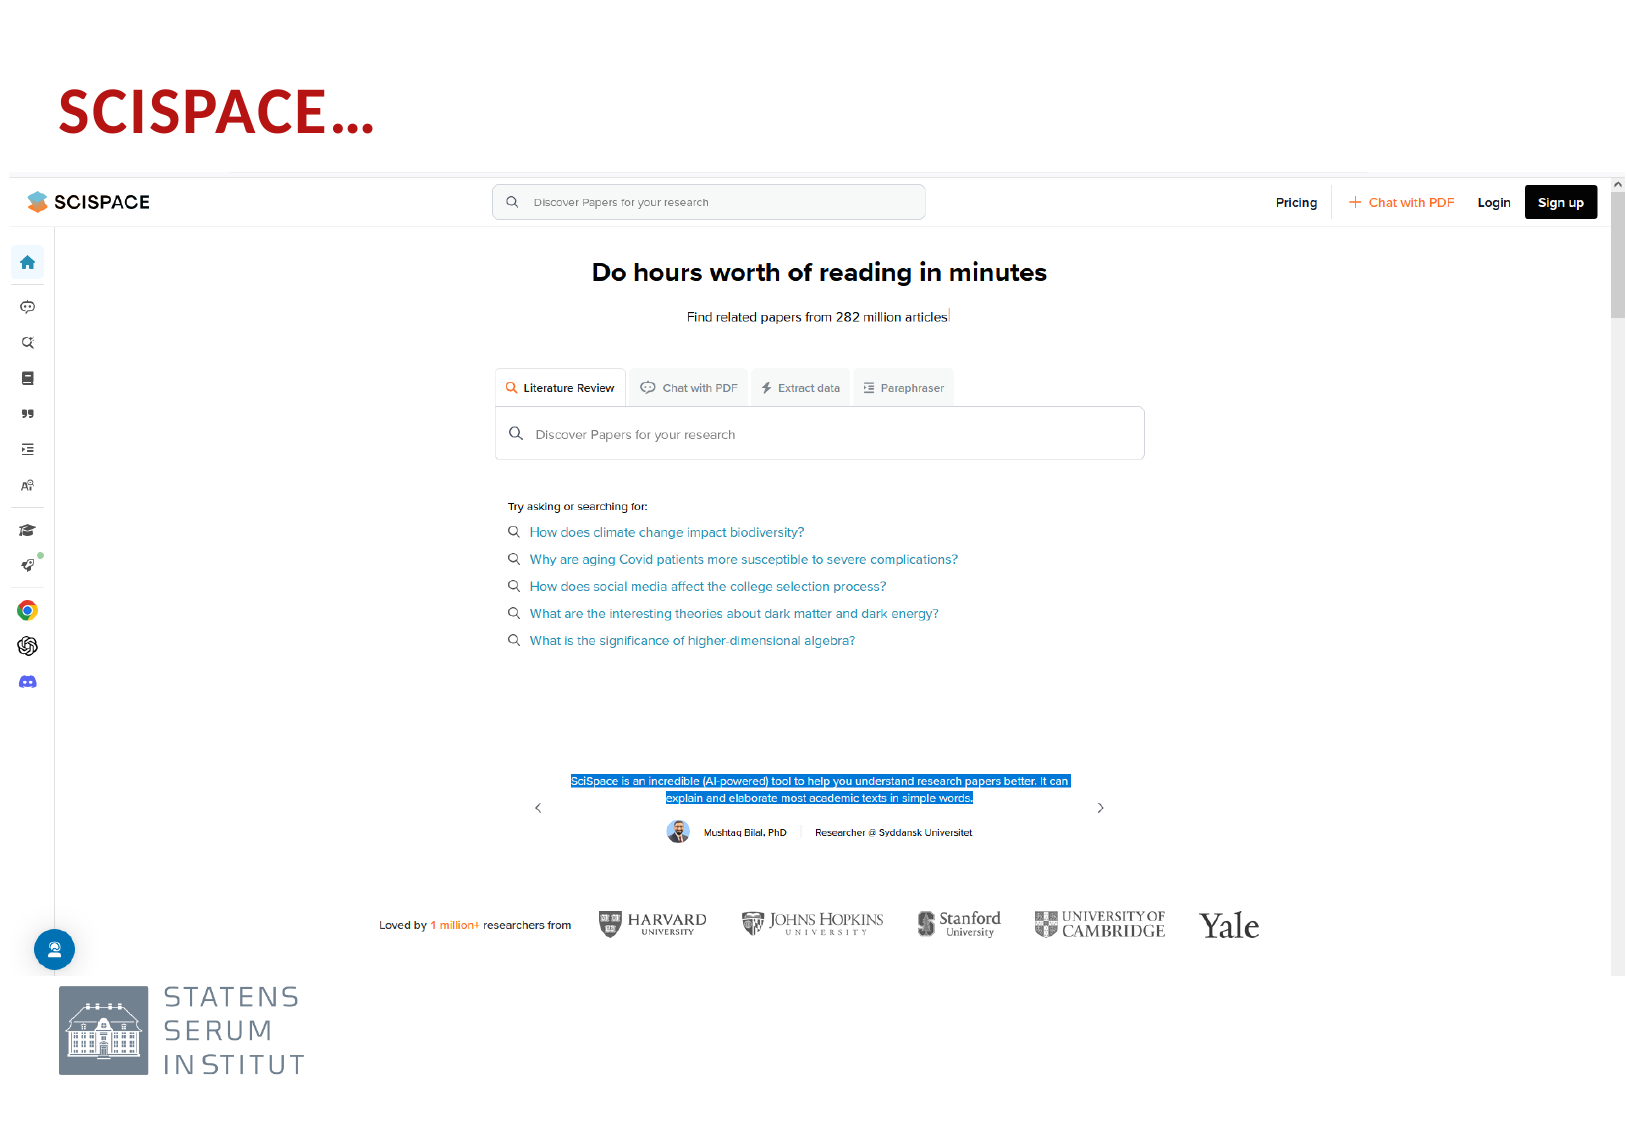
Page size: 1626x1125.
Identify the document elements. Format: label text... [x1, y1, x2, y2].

title SCISPACE… [59, 66, 1563, 148]
picture [8, 172, 1625, 977]
picture [59, 986, 304, 1075]
